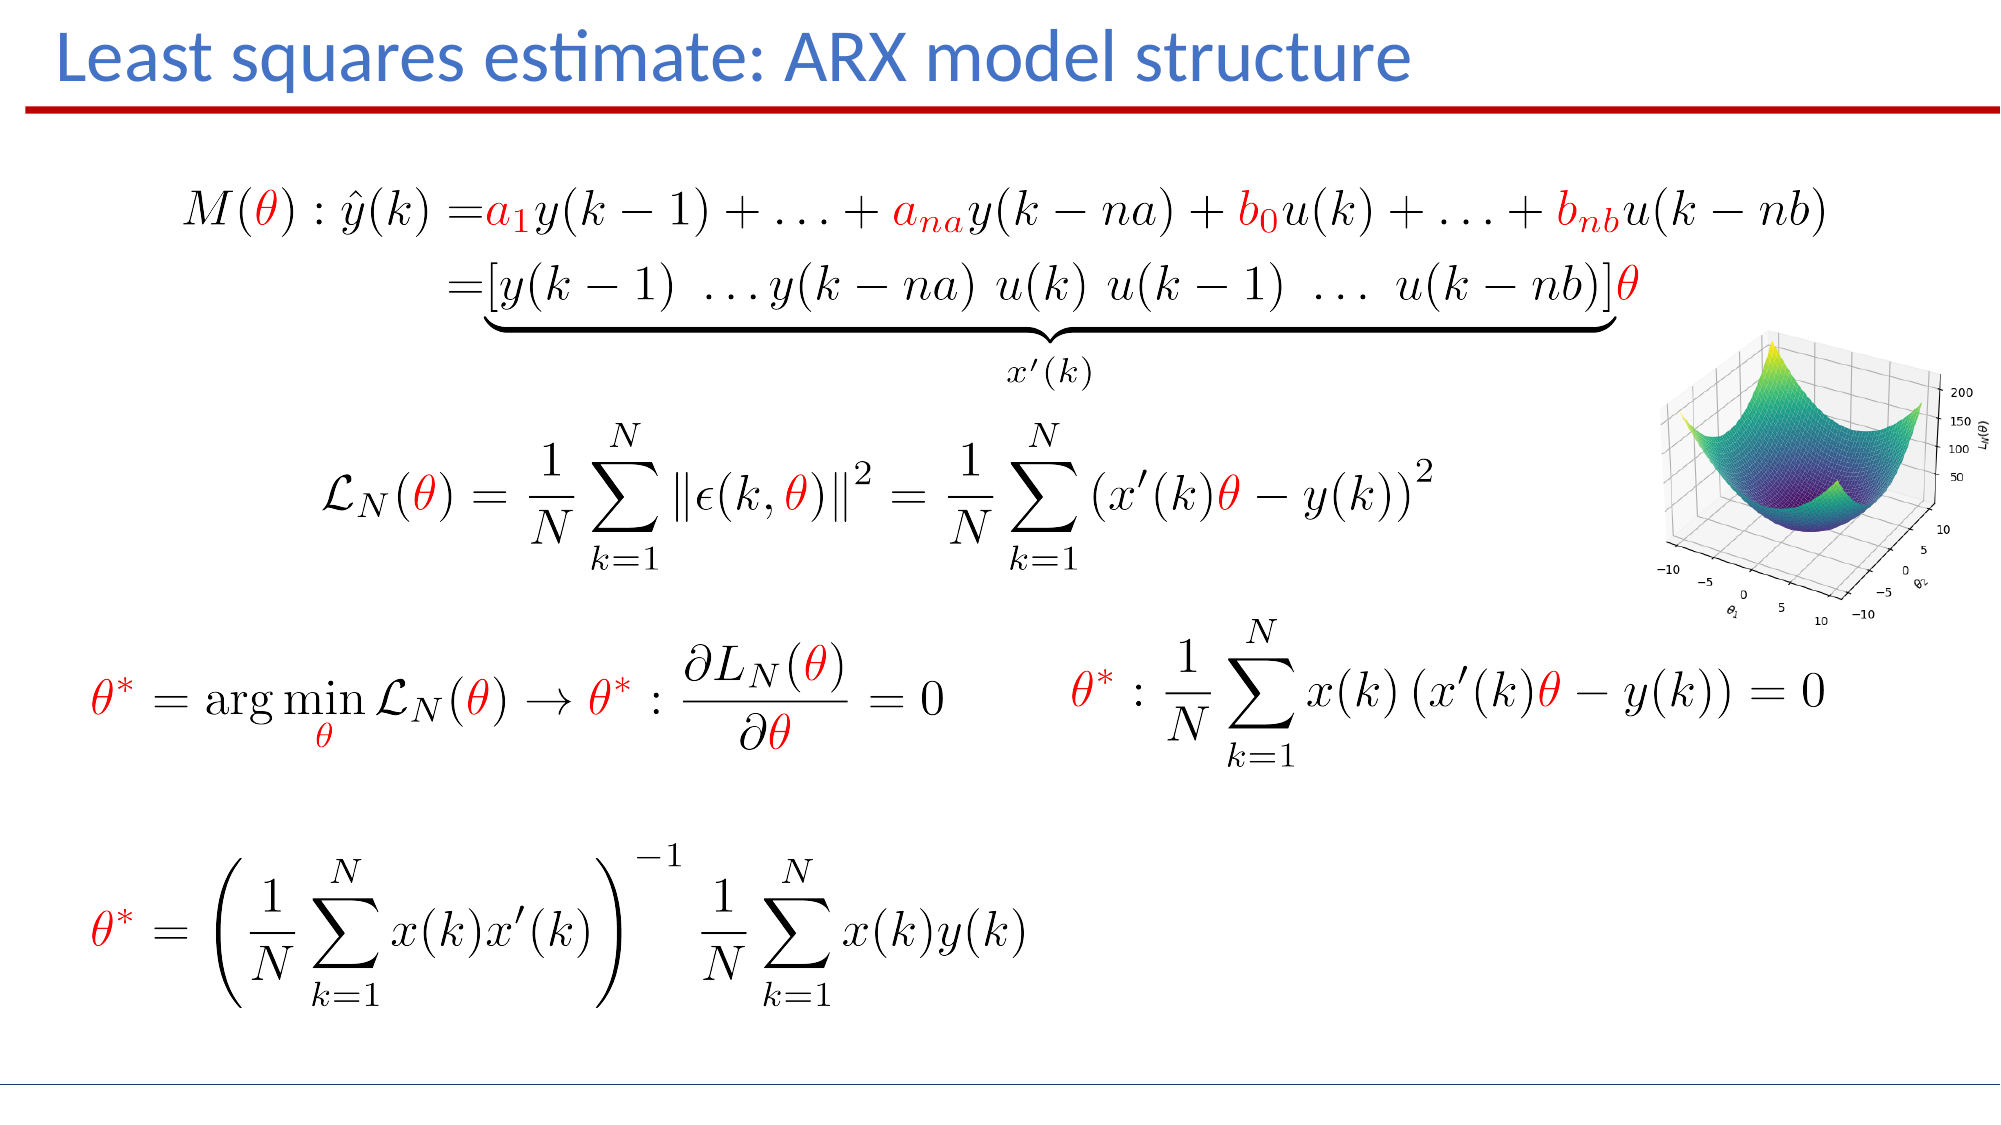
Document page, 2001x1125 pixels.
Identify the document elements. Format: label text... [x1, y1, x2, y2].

text_box [1967, 105, 2000, 115]
text_box Least squares estimate: ARX model structure [40, 0, 1967, 284]
picture [322, 423, 1432, 570]
picture [92, 843, 1024, 1008]
text_box [24, 105, 40, 115]
picture [183, 186, 2000, 767]
picture [92, 642, 943, 750]
